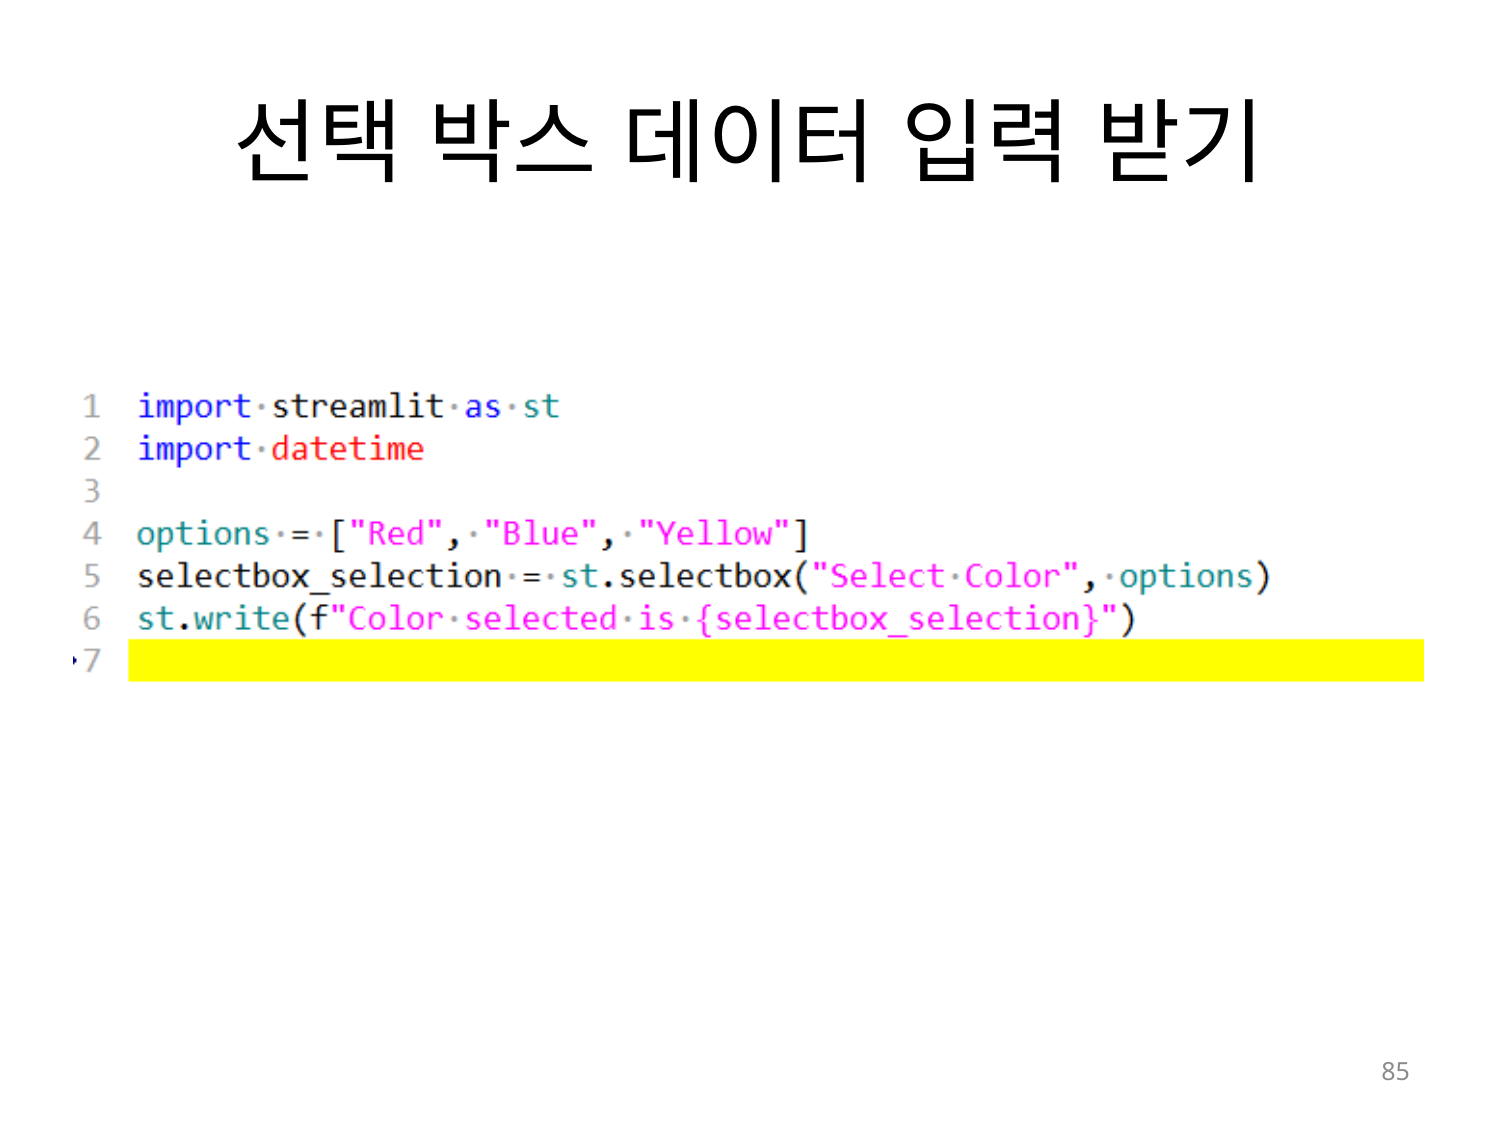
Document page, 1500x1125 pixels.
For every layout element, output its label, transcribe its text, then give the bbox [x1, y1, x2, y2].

slide_number 85 [1074, 1042, 1425, 1103]
title 선택 박스 데이터 입력 받기 [75, 45, 1425, 233]
picture [73, 385, 1424, 684]
